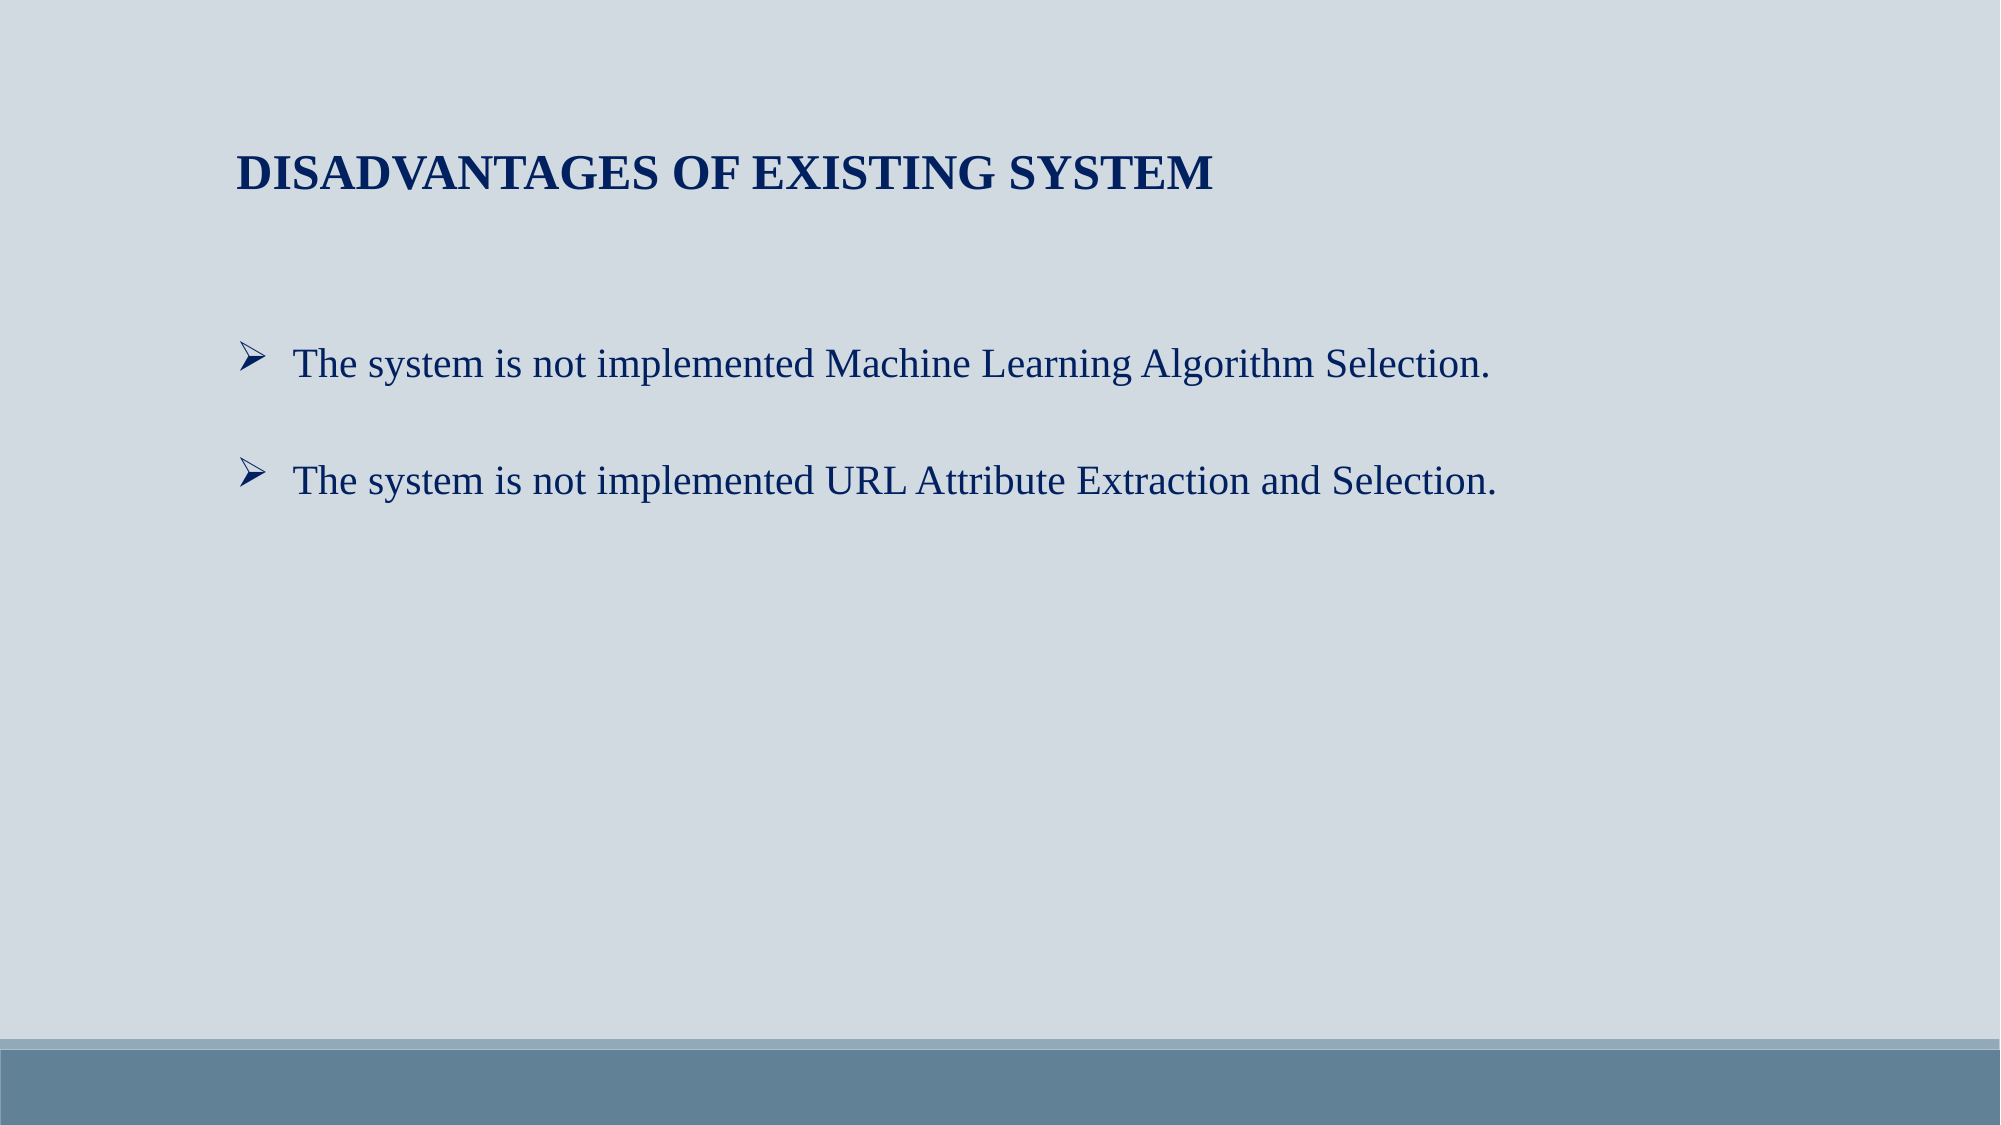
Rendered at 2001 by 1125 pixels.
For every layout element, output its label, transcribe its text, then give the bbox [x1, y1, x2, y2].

text_box DISADVANTAGES OF EXISTING SYSTEM The system is not implemented Machine Learning Algorithm Selection. The system is not implemented URL Attribute Extraction and Selection. [221, 127, 1730, 511]
